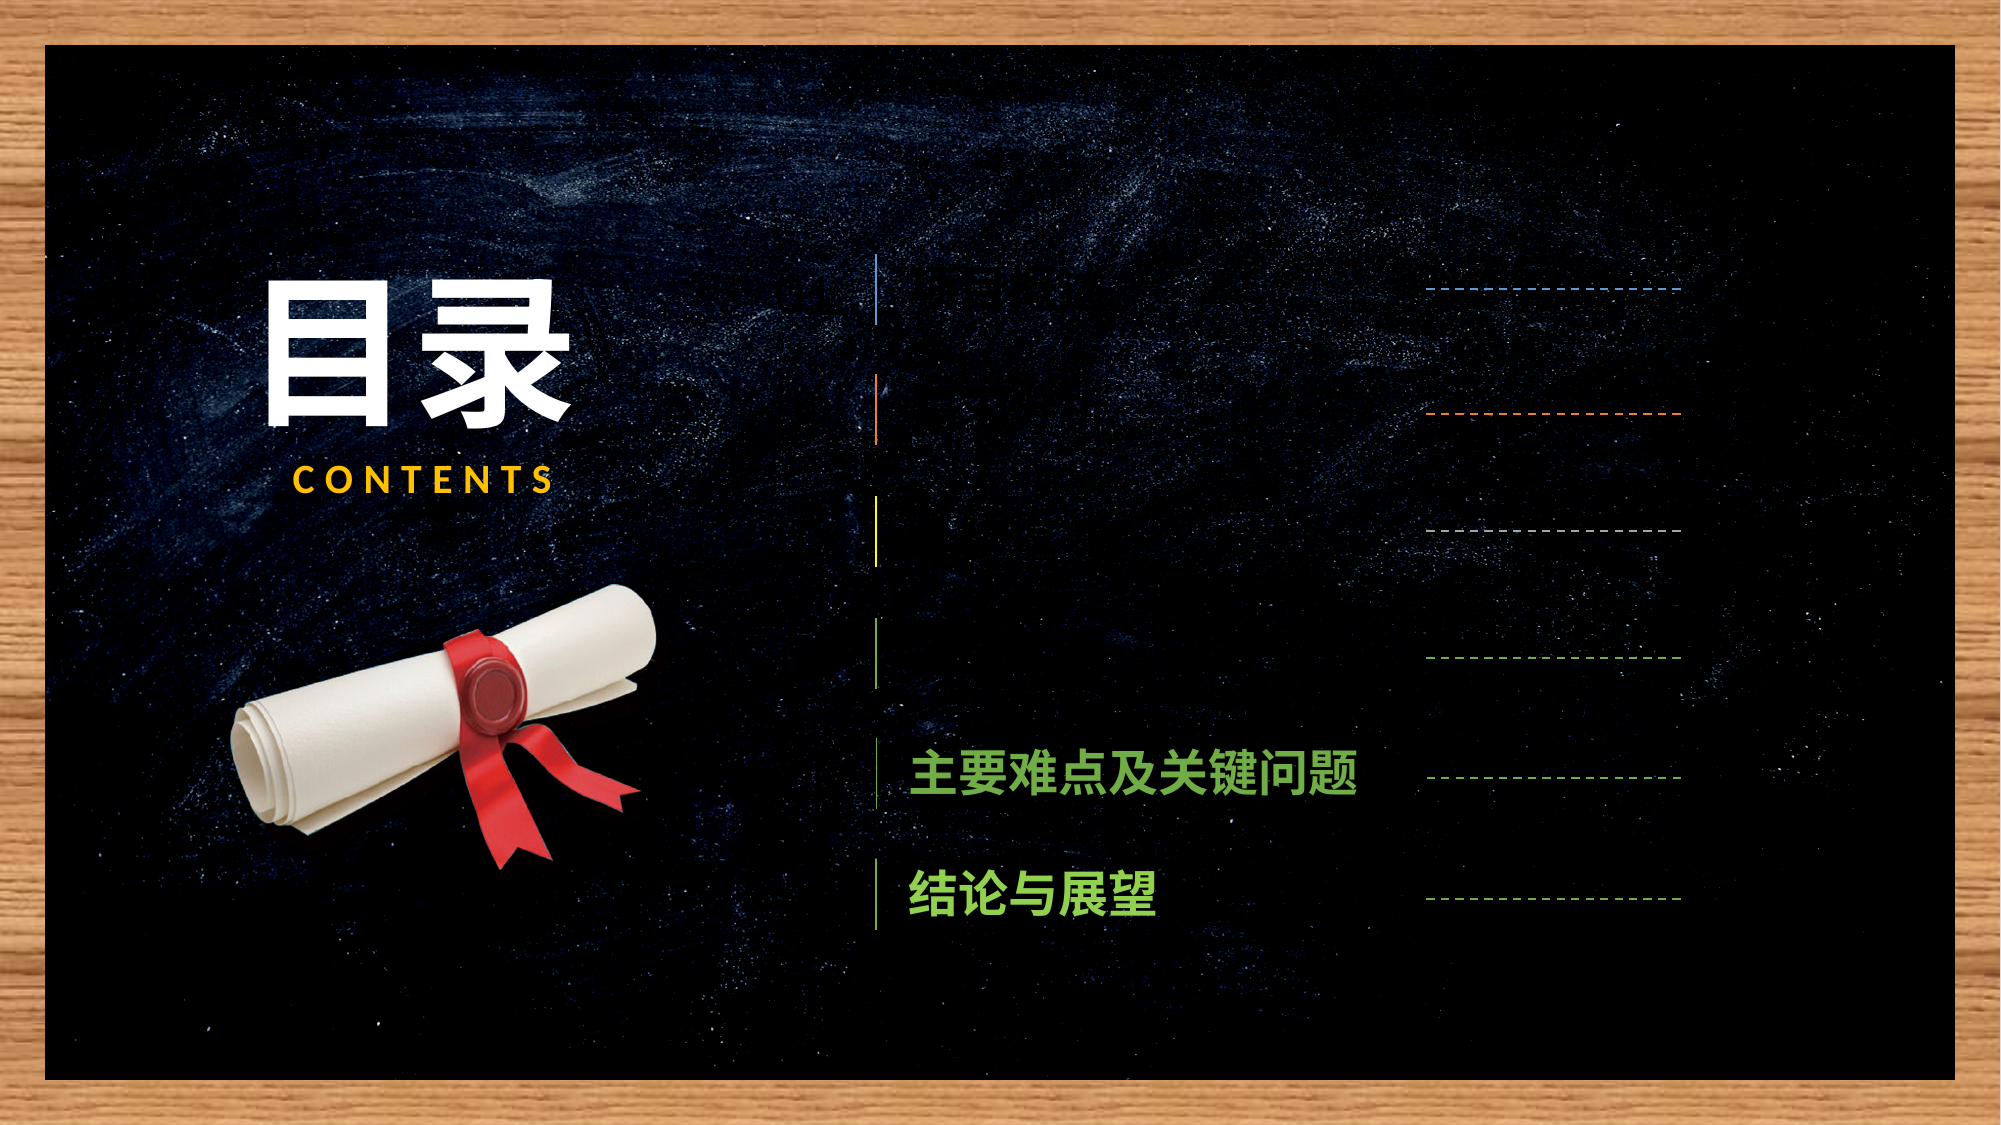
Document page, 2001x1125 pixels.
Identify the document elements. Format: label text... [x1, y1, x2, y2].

text_box 目录 [230, 248, 621, 446]
text_box P03 [1690, 253, 1825, 319]
text_box 项目概述 [893, 250, 1449, 326]
text_box [0, 0, 2000, 1125]
text_box P09 [1690, 495, 1825, 561]
text_box 06 [758, 853, 865, 939]
text_box 系统实现 [893, 614, 1449, 689]
text_box 系统设计 [893, 492, 1449, 568]
text_box P06 [1690, 373, 1825, 439]
text_box P17 [1690, 858, 1825, 924]
picture [46, 46, 1954, 1079]
text_box 04 [758, 612, 865, 698]
text_box 03 [758, 490, 865, 576]
text_box 05 [758, 732, 865, 818]
text_box 需求分析 [893, 370, 1449, 446]
text_box 主要难点及关键问题 [893, 734, 1450, 869]
text_box 结论与展望 [893, 855, 1449, 990]
text_box 01 [758, 248, 865, 334]
text_box CONTENTS [289, 446, 555, 518]
text_box P12 [1690, 617, 1825, 683]
text_box P15 [1690, 737, 1825, 803]
text_box 02 [758, 368, 865, 454]
